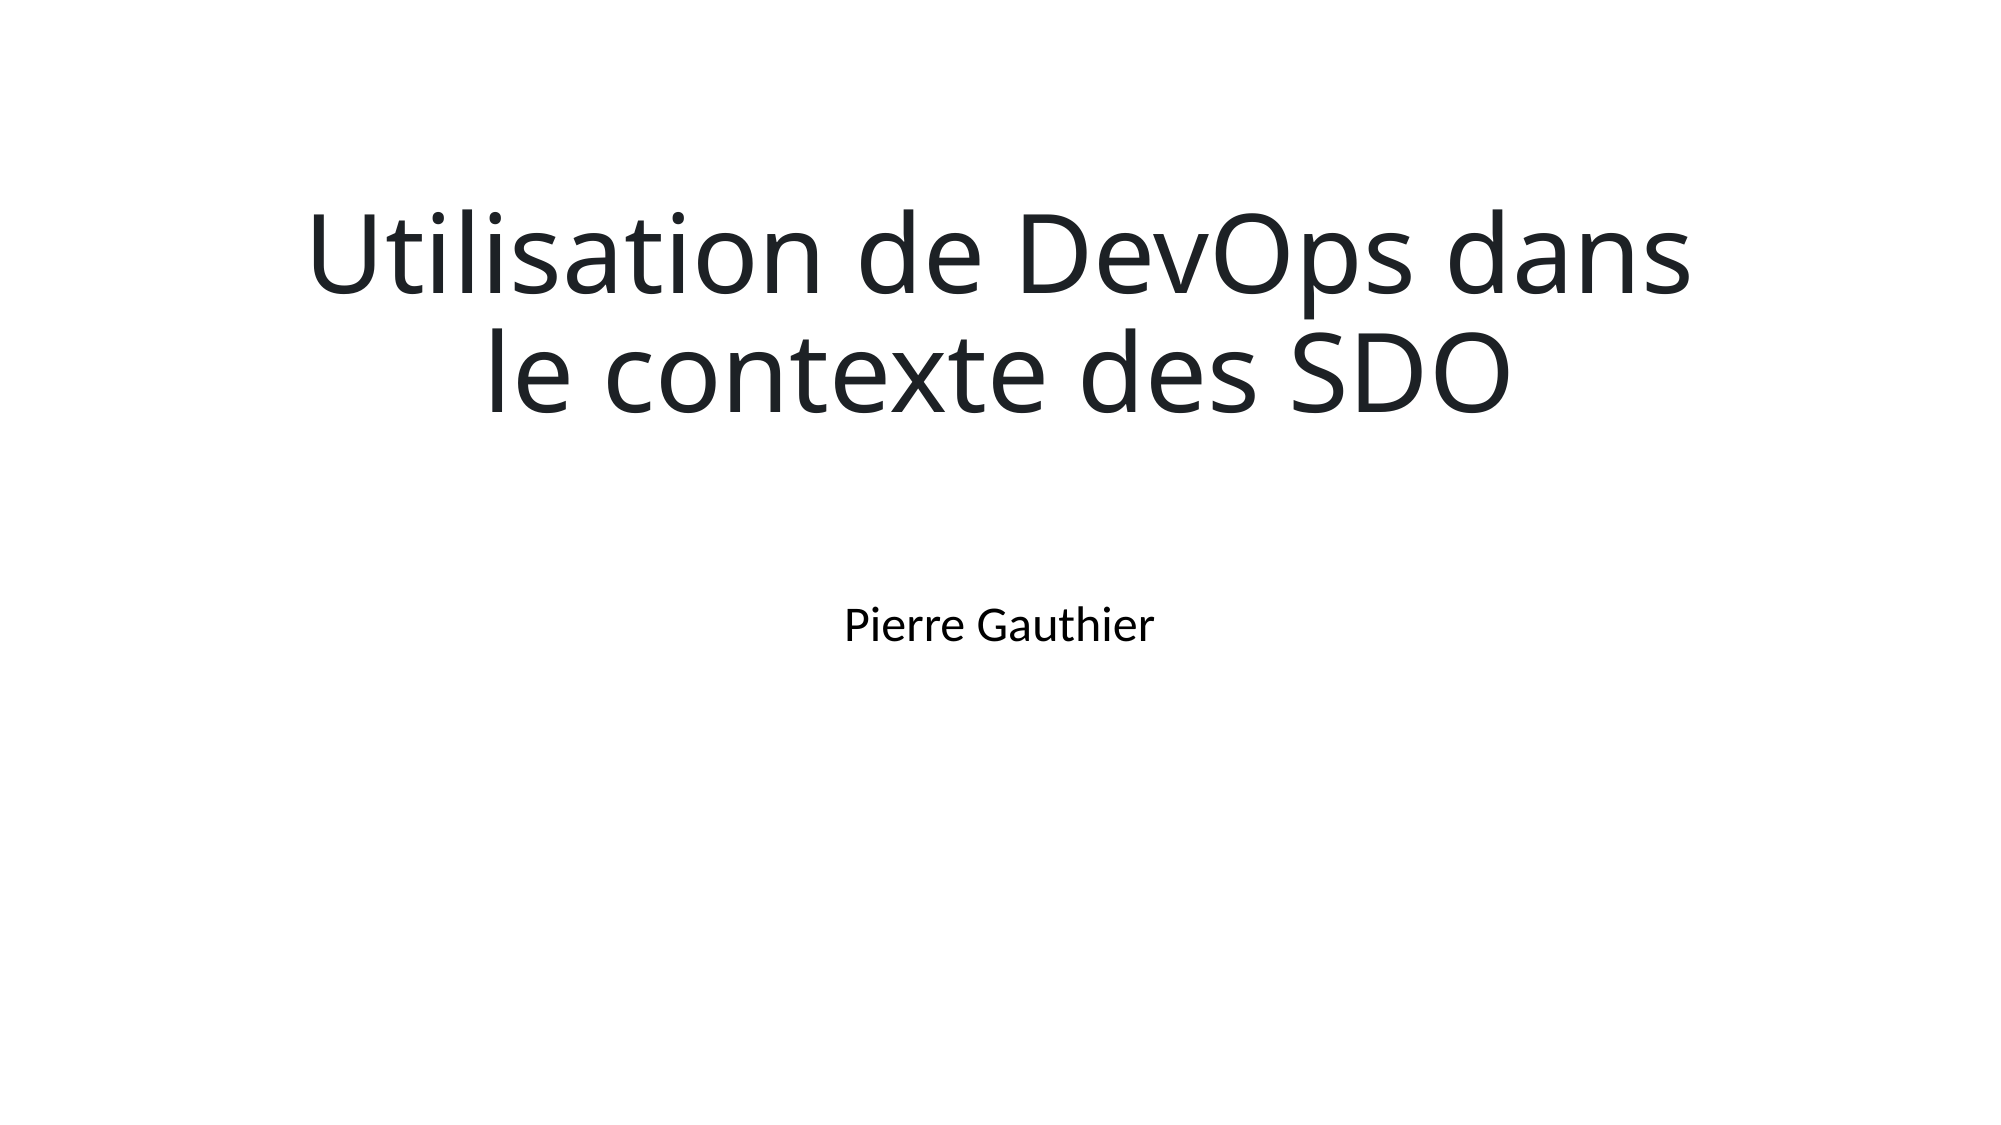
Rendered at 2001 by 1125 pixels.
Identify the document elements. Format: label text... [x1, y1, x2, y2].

title Utilisation de DevOps dans le contexte des SDO [249, 184, 1750, 576]
subtitle Pierre Gauthier [249, 590, 1750, 863]
